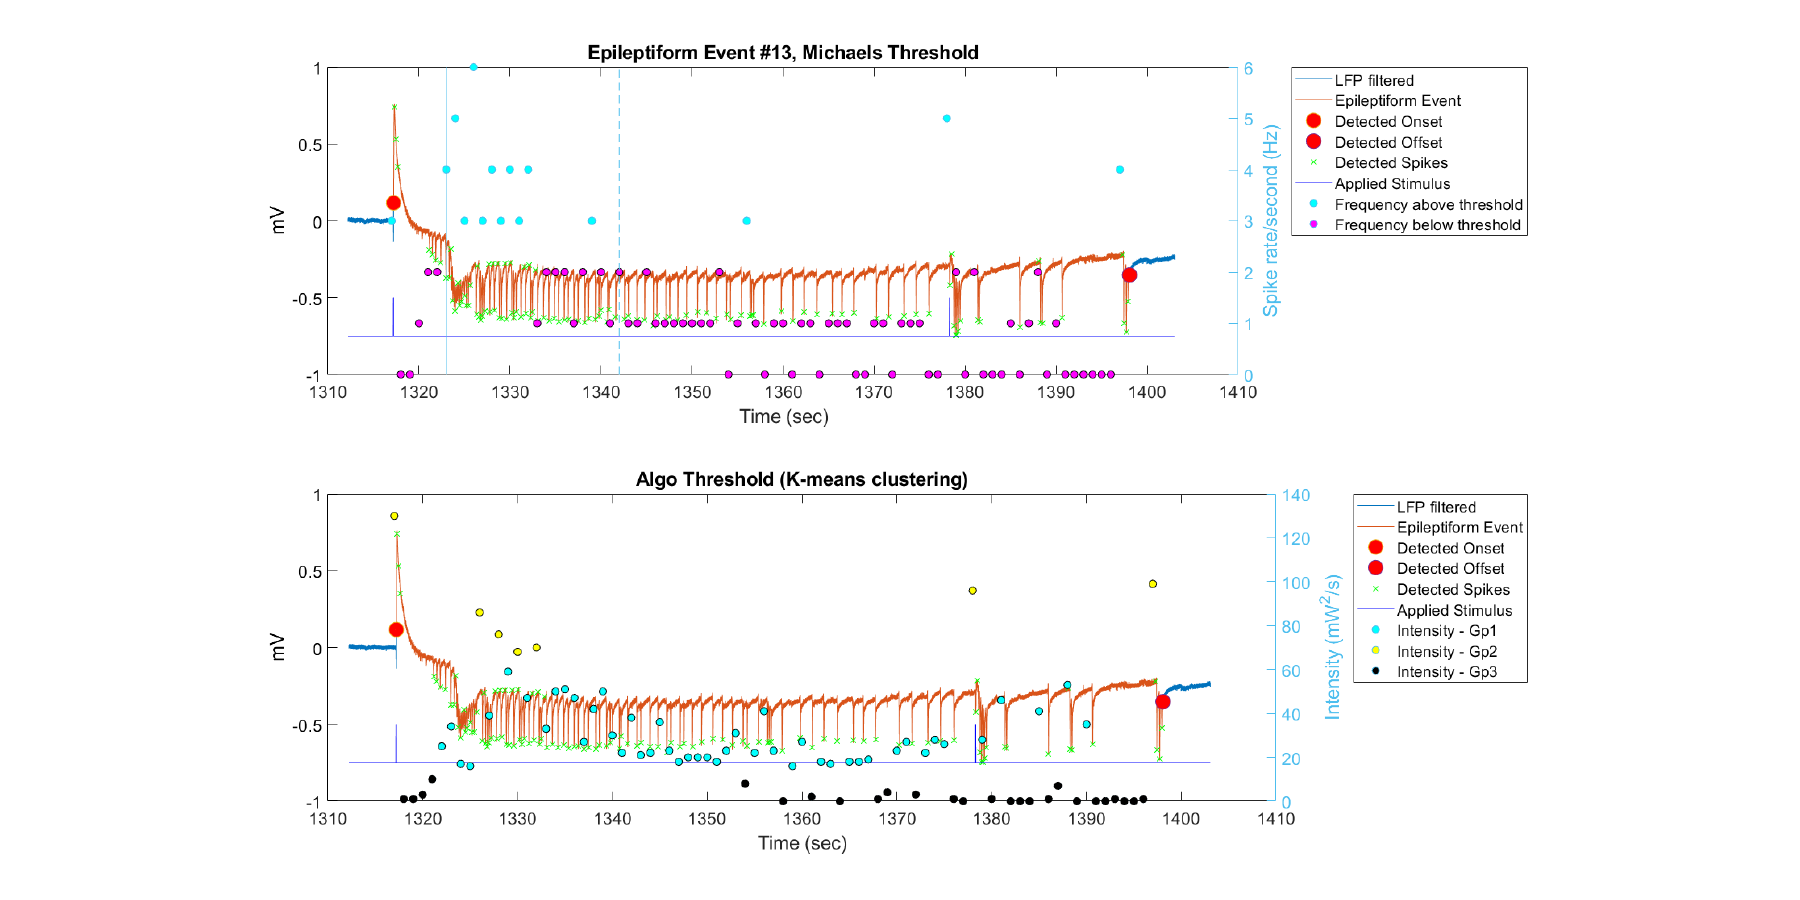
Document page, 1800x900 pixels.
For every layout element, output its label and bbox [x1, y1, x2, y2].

picture [126, 0, 1674, 900]
